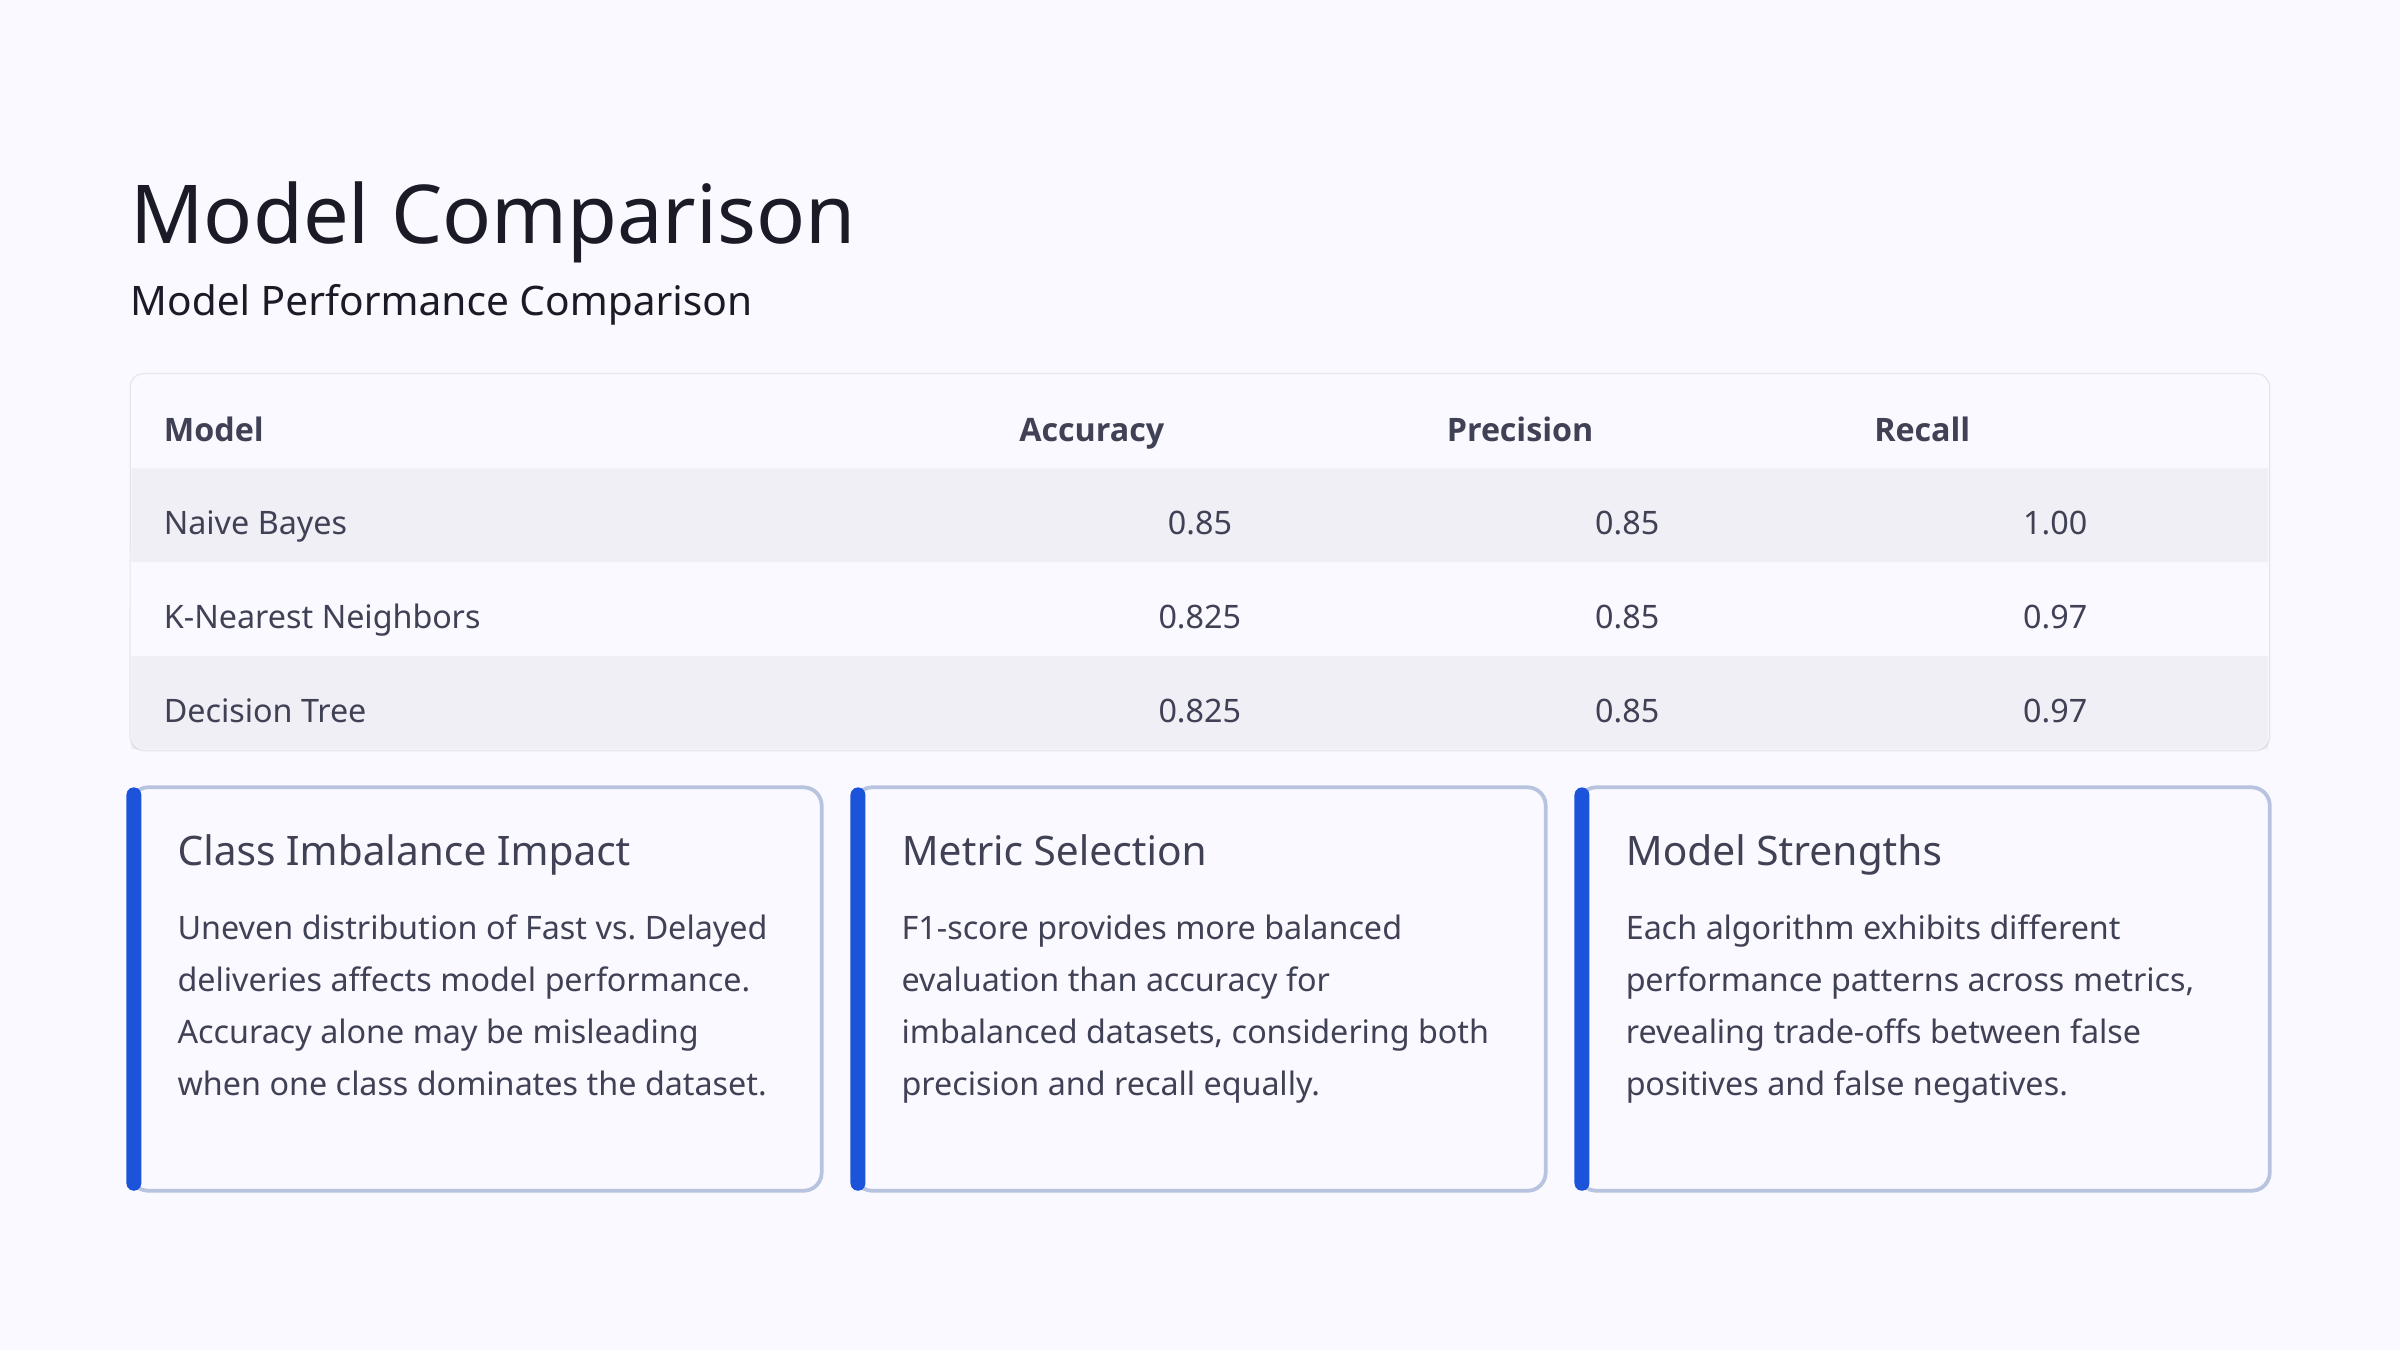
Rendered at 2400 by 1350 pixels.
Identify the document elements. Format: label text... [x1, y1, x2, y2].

text_box 0.85 [1446, 582, 1808, 635]
text_box Precision [1446, 395, 1808, 448]
text_box K-Nearest Neighbors [163, 582, 954, 635]
text_box Accuracy [1019, 395, 1381, 448]
text_box Recall [1874, 395, 2236, 448]
text_box Model Strengths [1625, 823, 2033, 875]
text_box 0.97 [1874, 676, 2236, 729]
text_box Model Performance Comparison [130, 273, 788, 325]
text_box [126, 787, 142, 1191]
text_box Model Comparison [130, 159, 945, 261]
text_box 0.825 [1019, 582, 1381, 635]
text_box [131, 655, 2269, 750]
text_box Model [163, 395, 954, 448]
text_box [850, 787, 866, 1191]
text_box 1.00 [1874, 489, 2236, 542]
text_box 0.85 [1446, 489, 1808, 542]
text_box [140, 787, 822, 1191]
text_box 0.85 [1446, 676, 1808, 729]
text_box 0.825 [1019, 676, 1381, 729]
text_box 0.97 [1874, 582, 2236, 635]
text_box [131, 468, 2269, 562]
text_box [1588, 787, 2270, 1191]
text_box [1574, 787, 1590, 1191]
text_box Naive Bayes [163, 489, 954, 542]
text_box [131, 562, 2269, 655]
text_box 0.85 [1019, 489, 1381, 542]
text_box Decision Tree [163, 676, 954, 729]
text_box [131, 374, 2269, 468]
text_box Metric Selection [901, 823, 1309, 875]
text_box Class Imbalance Impact [177, 823, 663, 875]
text_box [864, 787, 1546, 1191]
text_box Each algorithm exhibits different performance patterns across metrics, revealing trade-offs between false positives and false negatives. [1625, 893, 2234, 1103]
text_box F1-score provides more balanced evaluation than accuracy for imbalanced datasets, considering both precision and recall equally. [901, 893, 1510, 1103]
text_box Uneven distribution of Fast vs. Delayed deliveries affects model performance. Accuracy alone may be misleading when one class dominates the dataset. [177, 893, 786, 1155]
